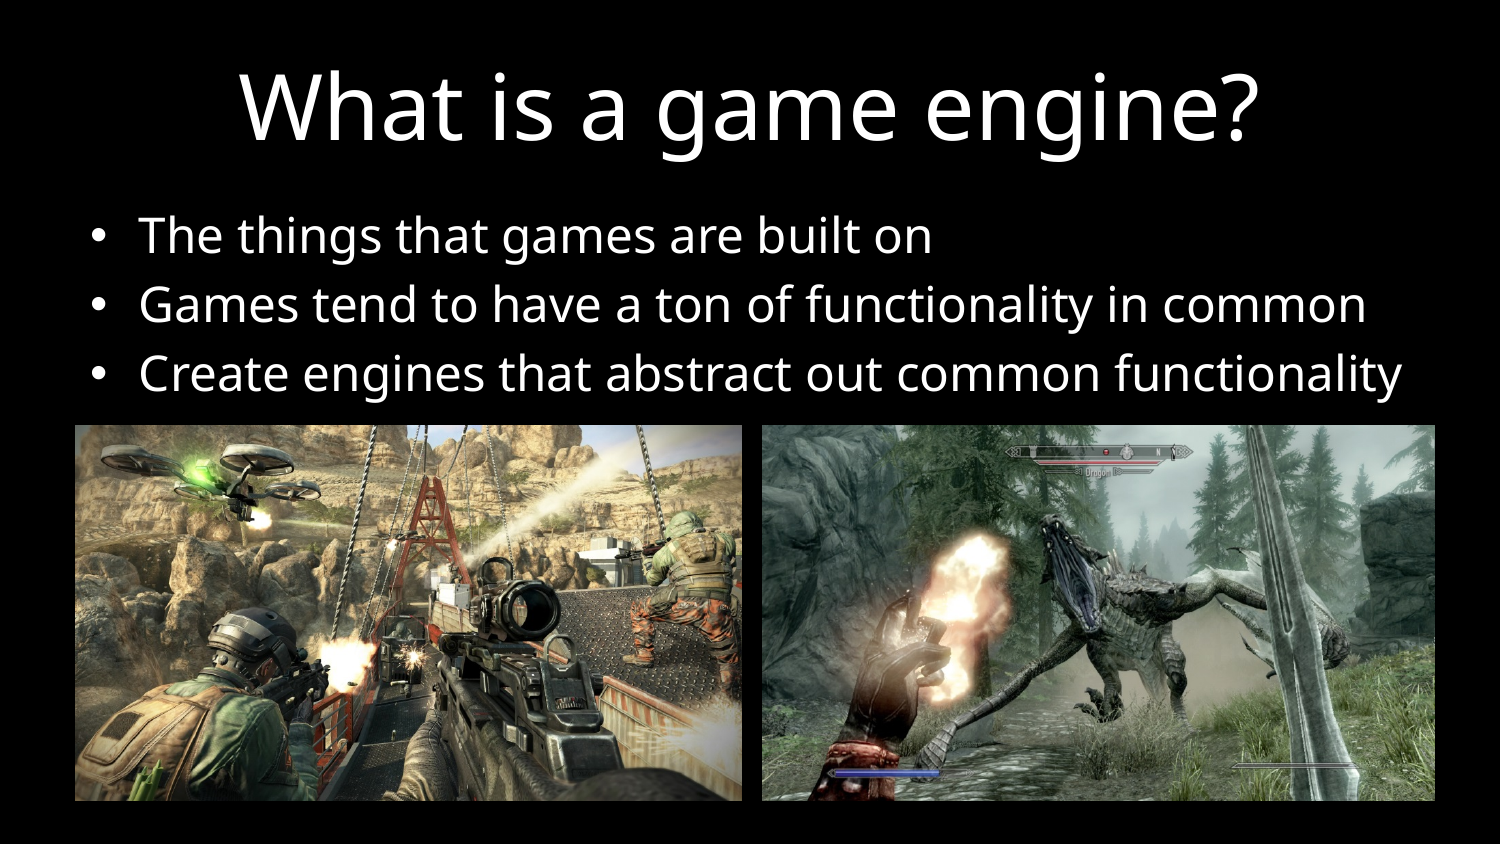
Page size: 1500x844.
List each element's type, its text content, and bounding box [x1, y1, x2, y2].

list The things that games are built on Games tend to have a ton of functionality in common Create engines that abstract out common functionality [75, 196, 1425, 426]
title What is a game engine? [75, 33, 1425, 175]
picture [762, 424, 1435, 801]
picture [74, 424, 742, 801]
